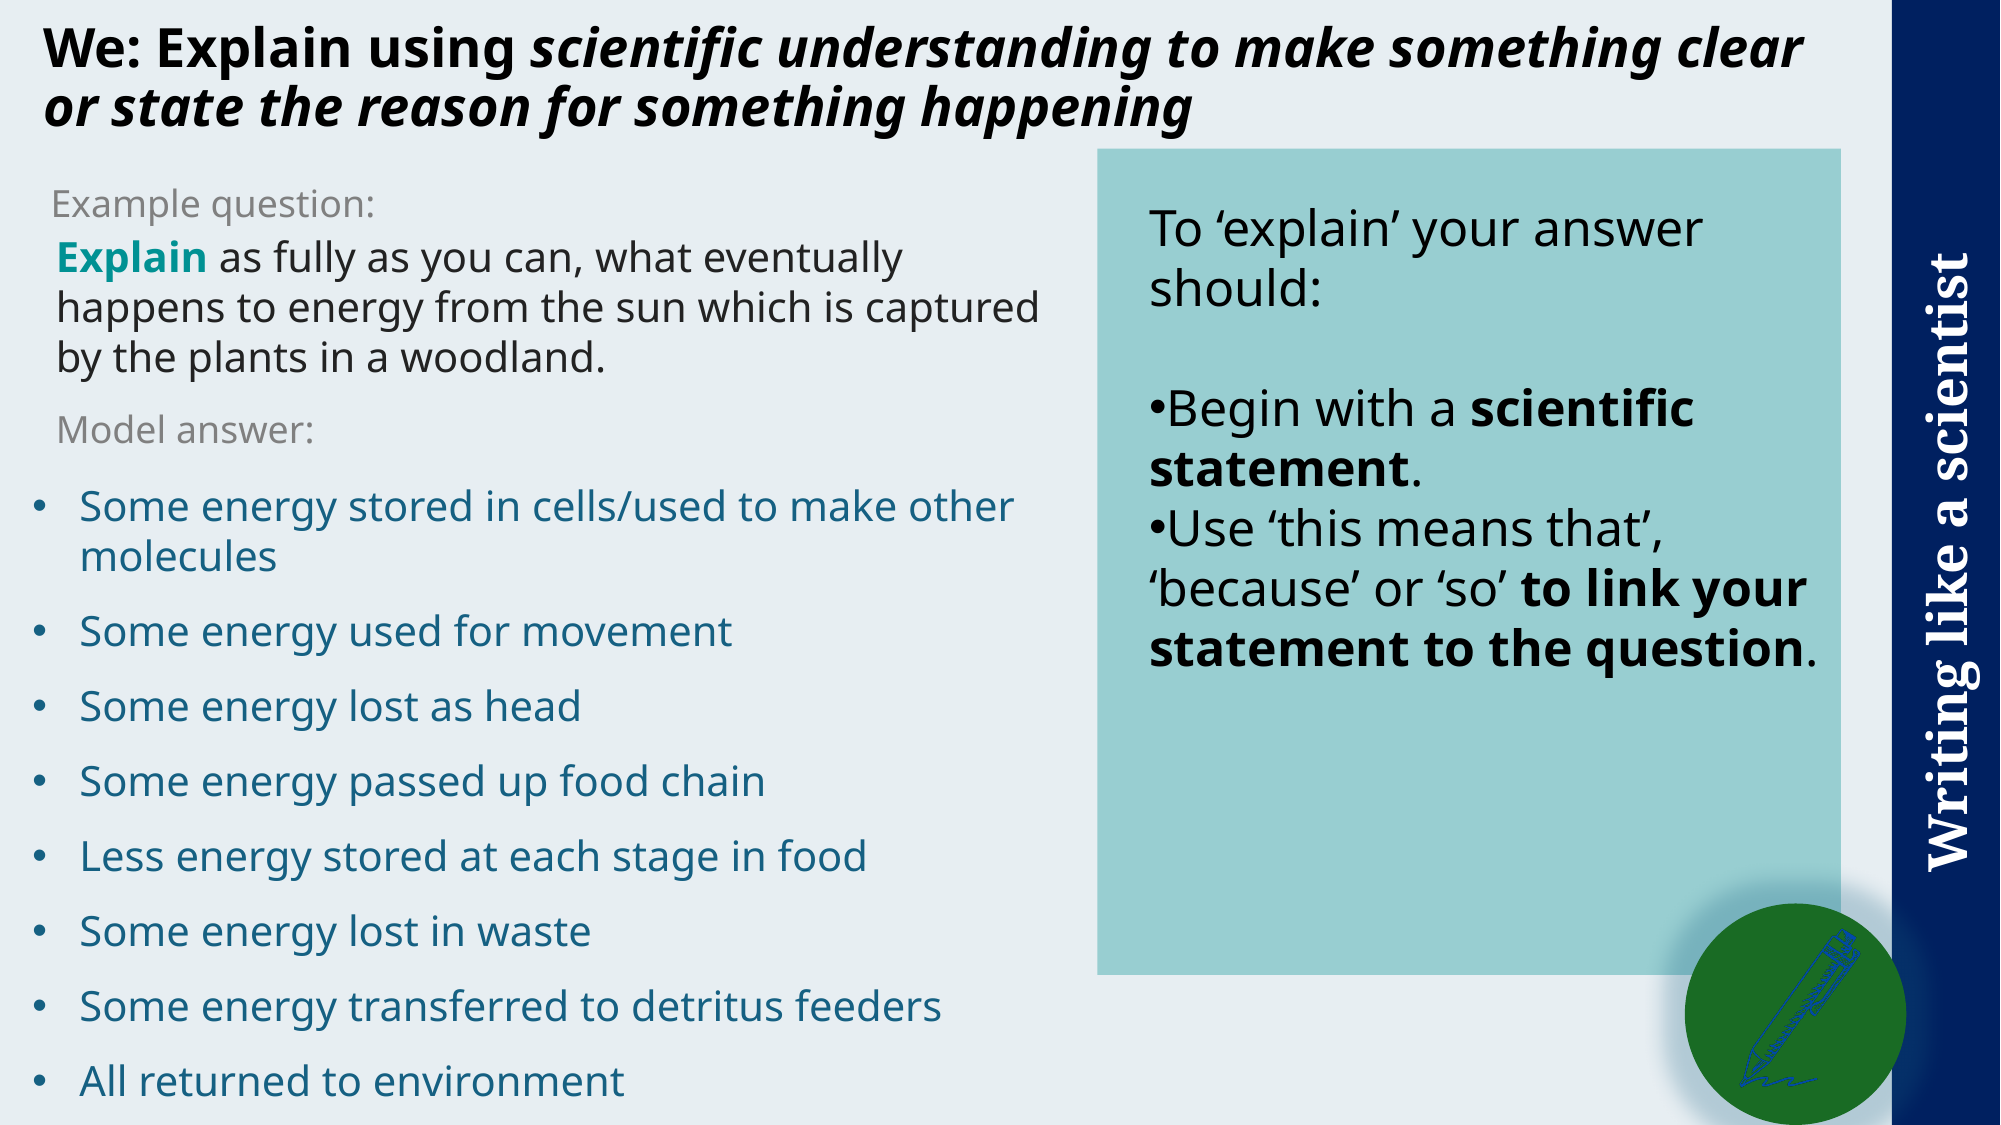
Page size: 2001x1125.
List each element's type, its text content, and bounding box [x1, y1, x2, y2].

title We: Explain using scientific understanding to make something clear or state the reason for something happening [43, 22, 1867, 138]
text_box Explain as fully as you can, what eventually happens to energy from the sun which is captured by the plants in a woodland. [40, 223, 1080, 388]
text_box Example question: [35, 172, 445, 233]
text_box To ‘explain’ your answer should: Begin with a scientific statement. Use ‘this means that’, ‘because’ or ‘so’ to link your statement to the question. [1134, 188, 1835, 684]
text_box Some energy stored in cells/used to make other molecules Some energy used for movement Some energy lost as head Some energy passed up food chain Less energy stored at each stage in food Some energy lost in waste Some energy transferred to detritus feeders All returned to environment [17, 472, 1104, 1113]
picture [1687, 913, 1883, 1109]
text_box Model answer: [41, 398, 425, 459]
